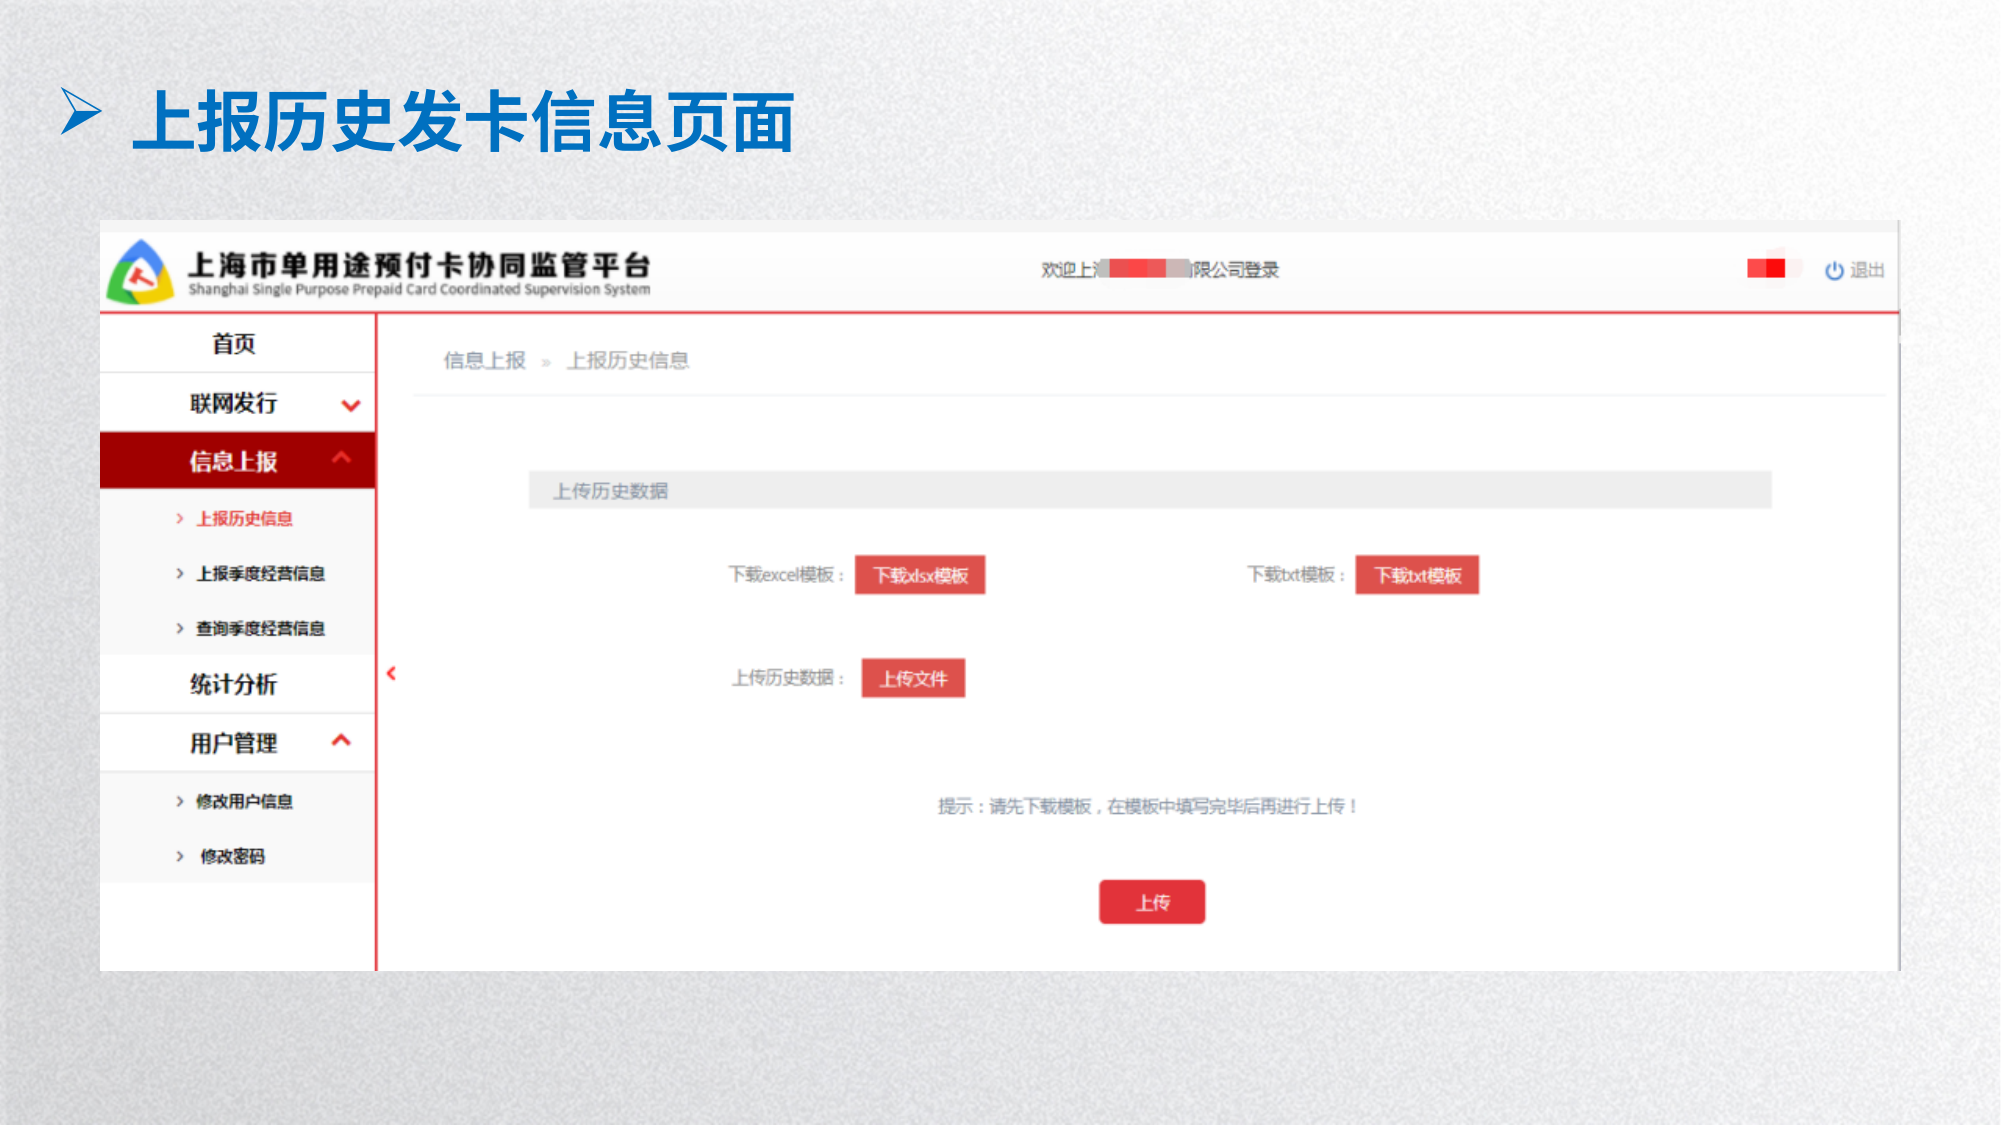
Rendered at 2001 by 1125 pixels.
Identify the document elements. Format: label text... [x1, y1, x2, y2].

text_box 上报历史发卡信息页面 [55, 79, 817, 160]
picture [0, 0, 2001, 1125]
